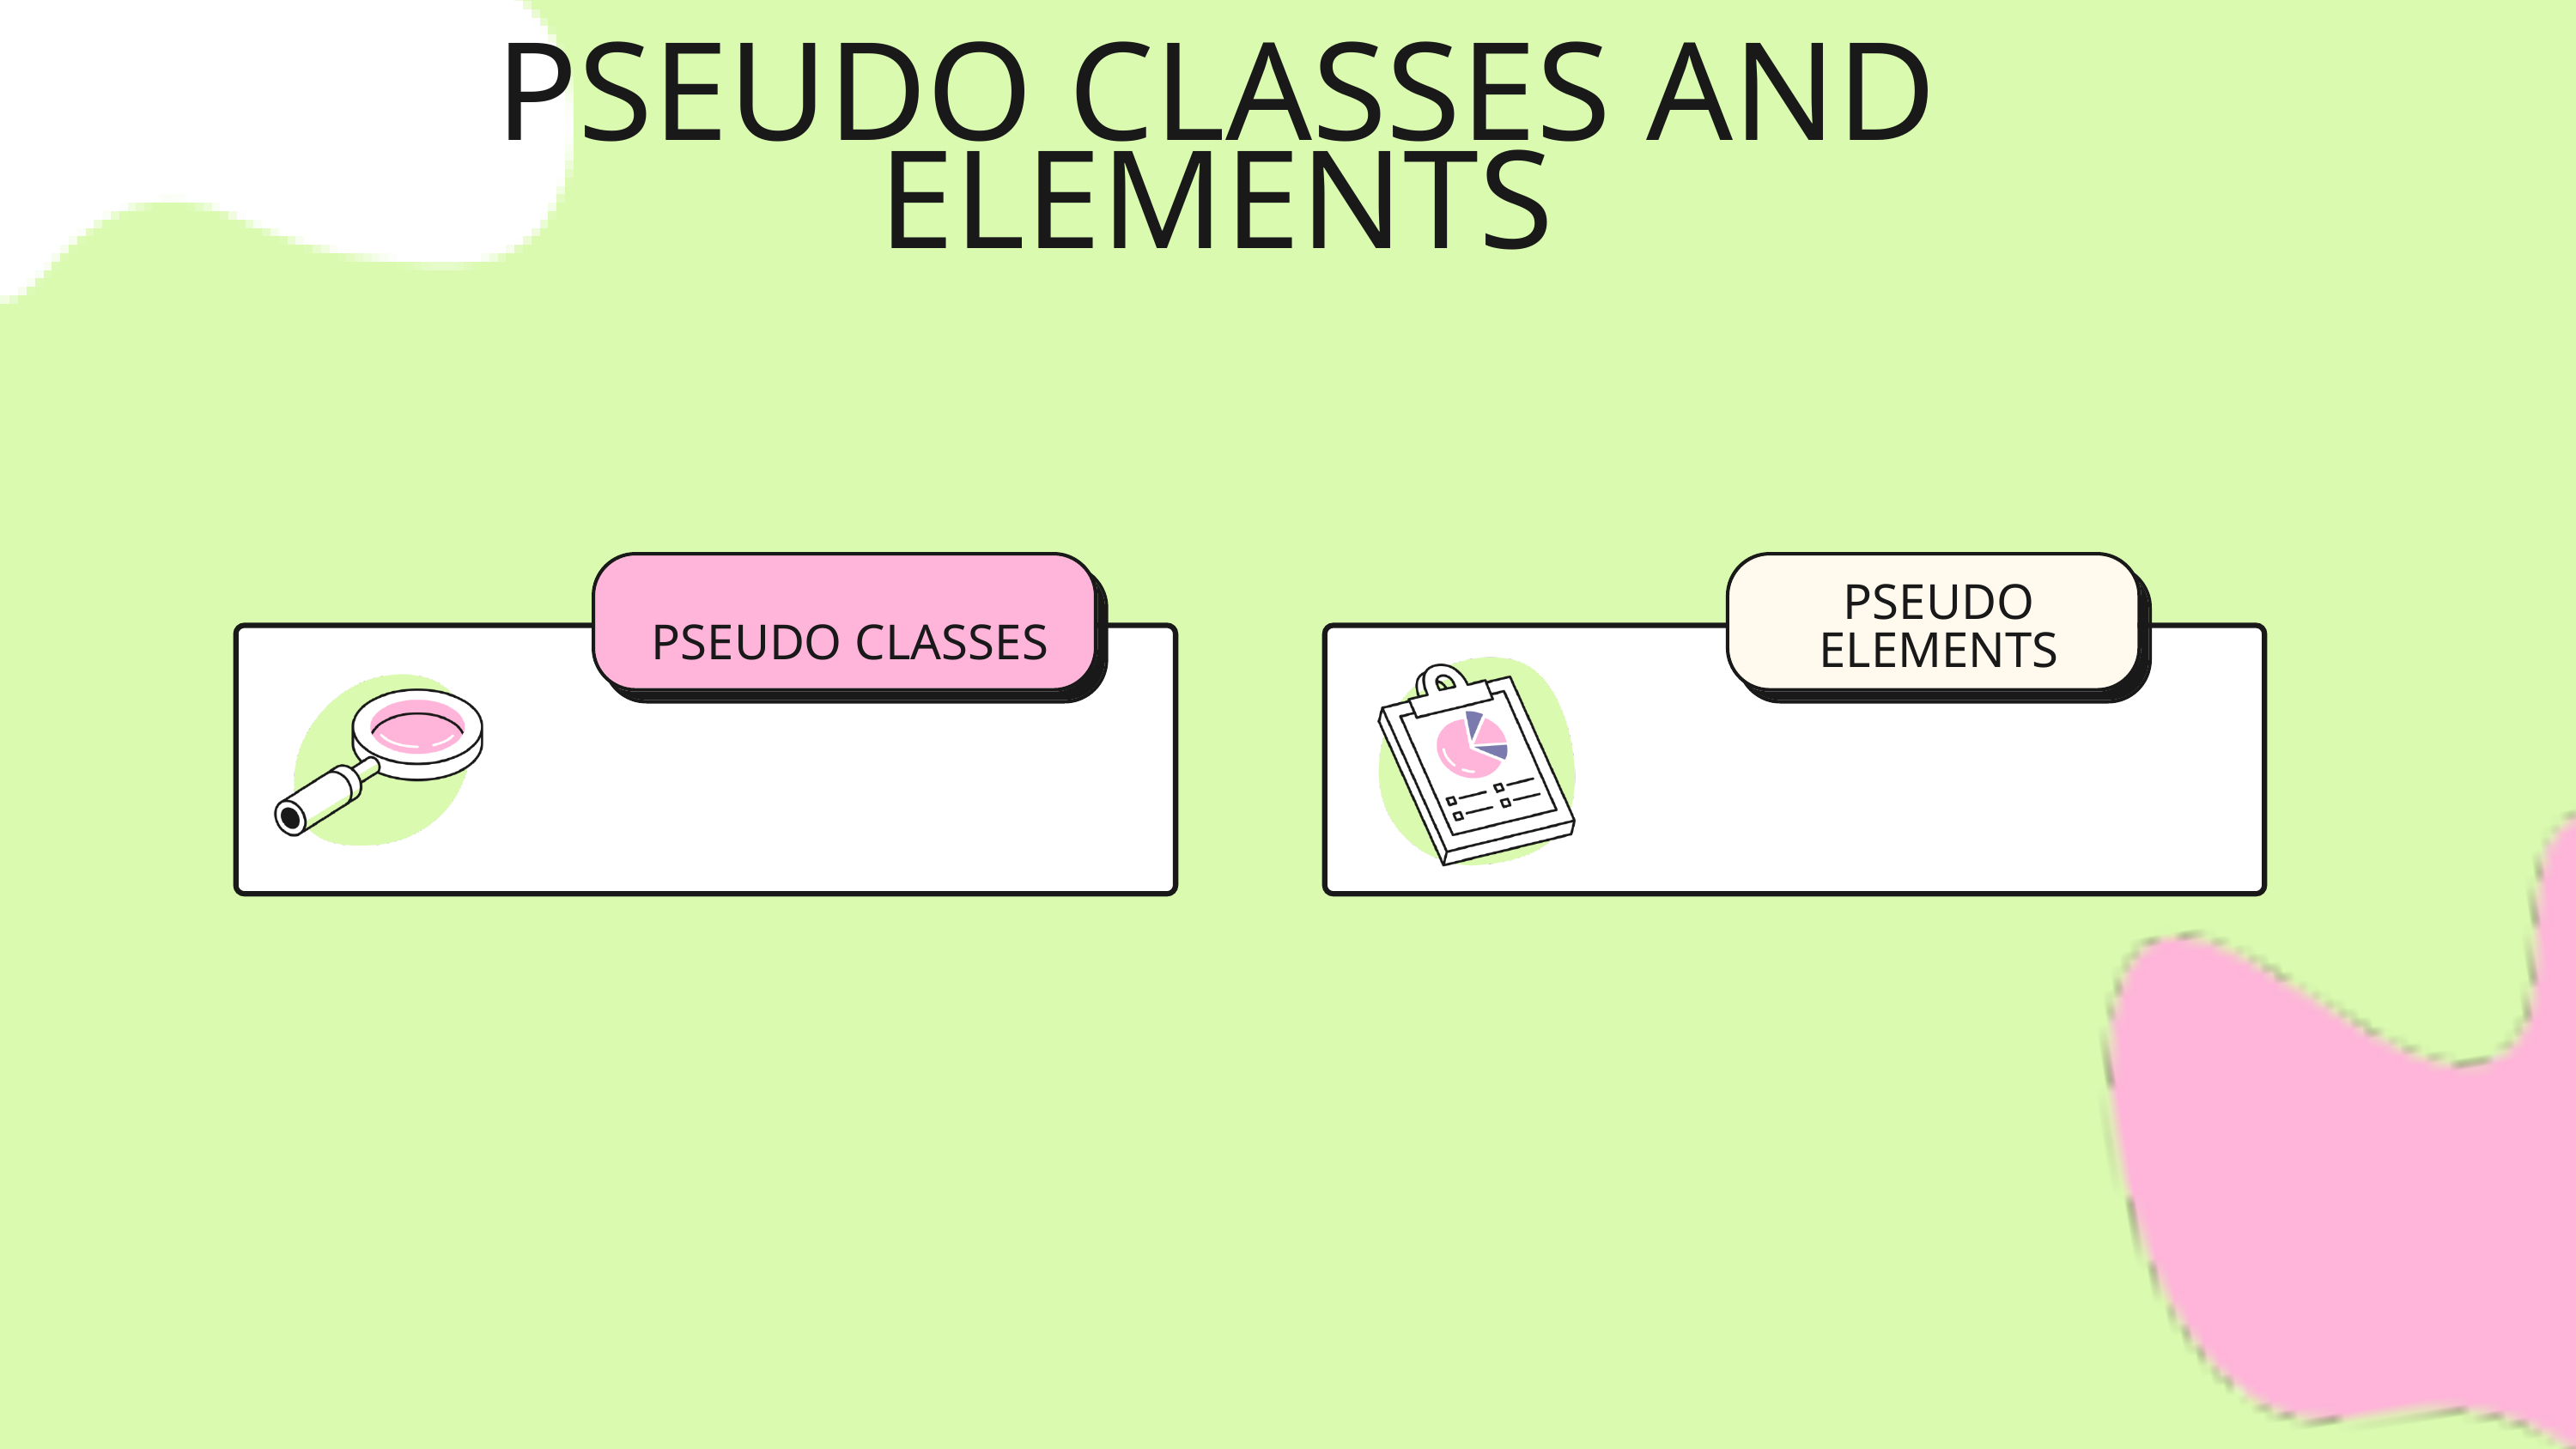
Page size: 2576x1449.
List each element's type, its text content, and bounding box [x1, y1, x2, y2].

picture [0, 0, 582, 312]
text_box PSEUDO CLASSES AND ELEMENTS [586, 58, 2184, 276]
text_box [233, 551, 2268, 897]
picture [2051, 706, 2576, 1449]
